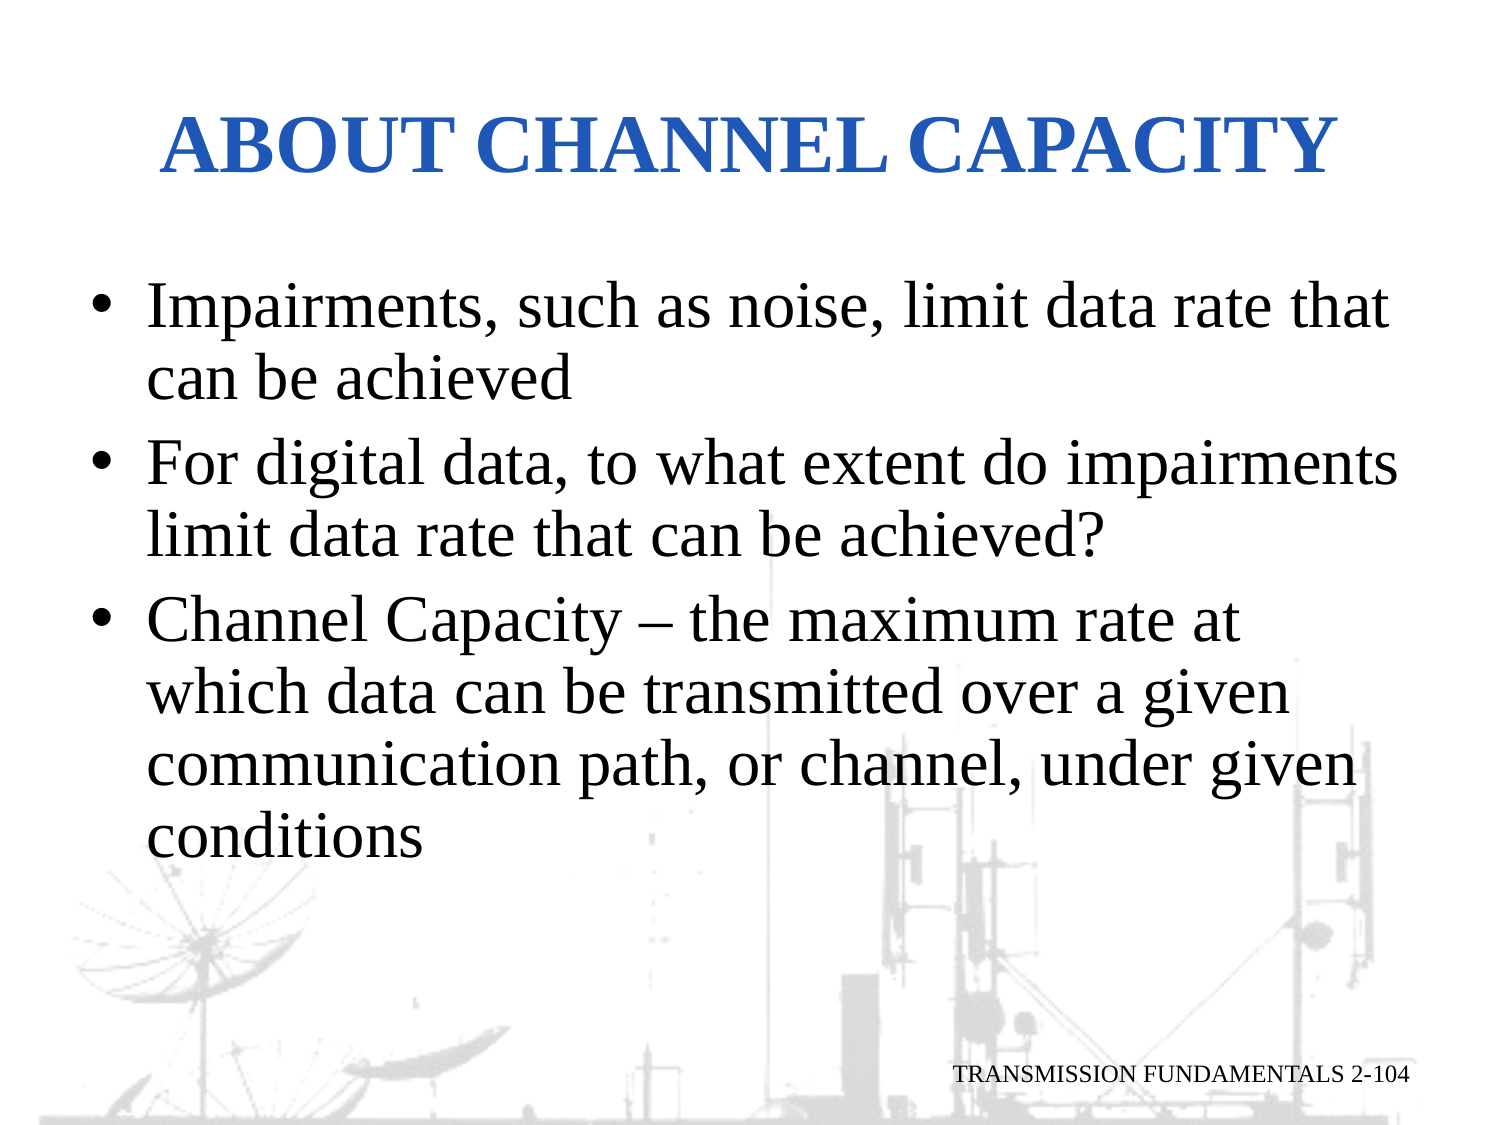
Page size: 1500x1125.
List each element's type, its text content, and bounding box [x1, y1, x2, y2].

slide_number TRANSMISSION FUNDAMENTALS 2-104 [893, 1042, 1425, 1103]
list Impairments, such as noise, limit data rate that can be achieved For digital data, to what extent do impairments limit data rate that can be achieved? Channel Capacity – the maximum rate at which data can be transmitted over a given communication path, or channel, under given conditions [75, 262, 1425, 1005]
title About Channel Capacity [75, 45, 1425, 233]
